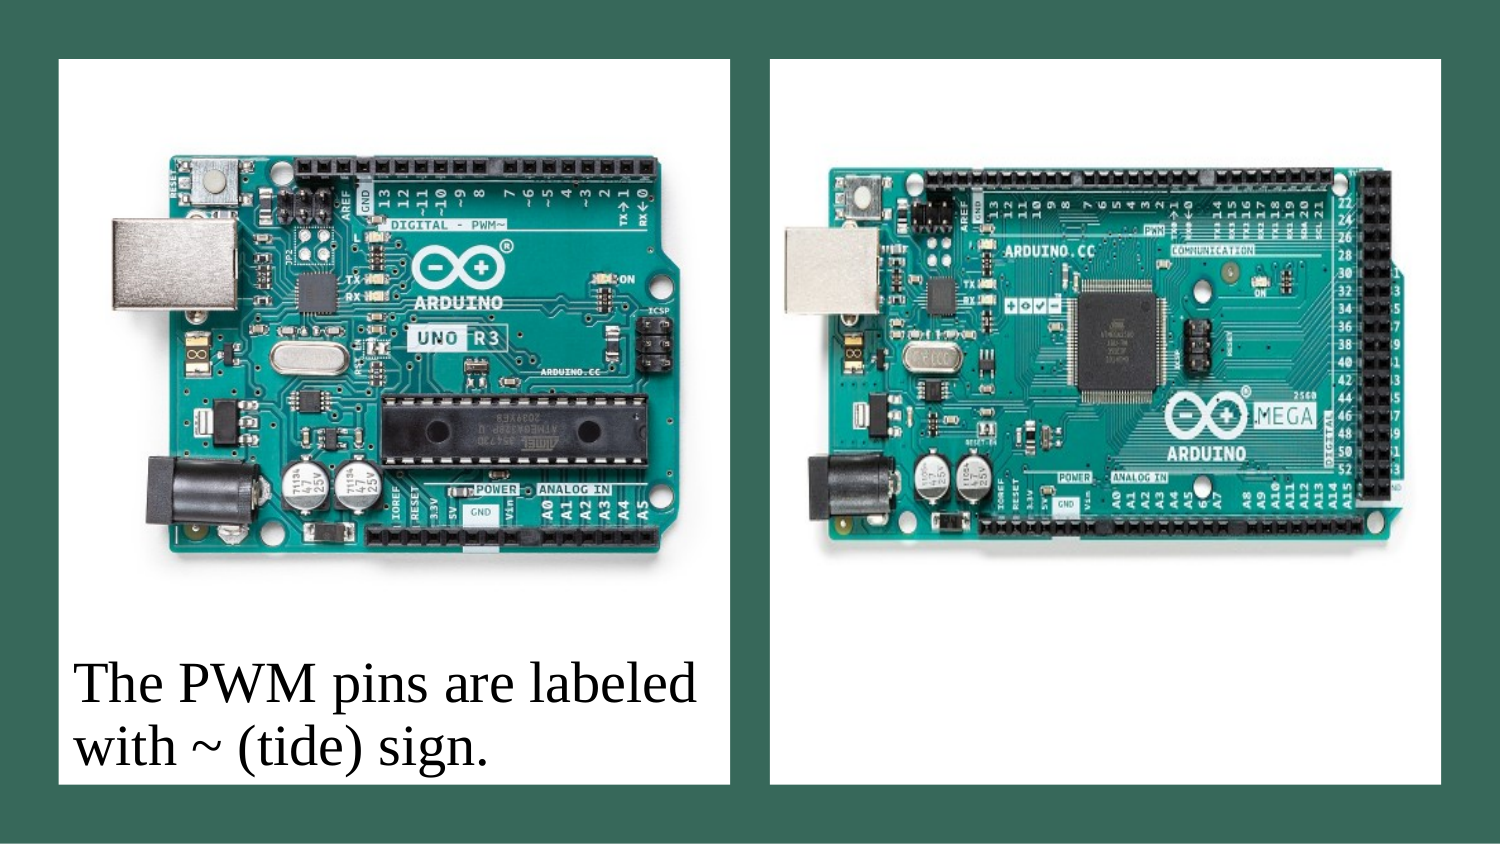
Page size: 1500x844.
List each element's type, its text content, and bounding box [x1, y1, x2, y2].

text_box [58, 58, 731, 644]
text_box The PWM pins are labeled with ~ (tide) sign. [58, 644, 831, 844]
text_box [769, 58, 1442, 786]
picture [80, 117, 712, 592]
picture [781, 137, 1420, 571]
text_box [0, 0, 1500, 844]
